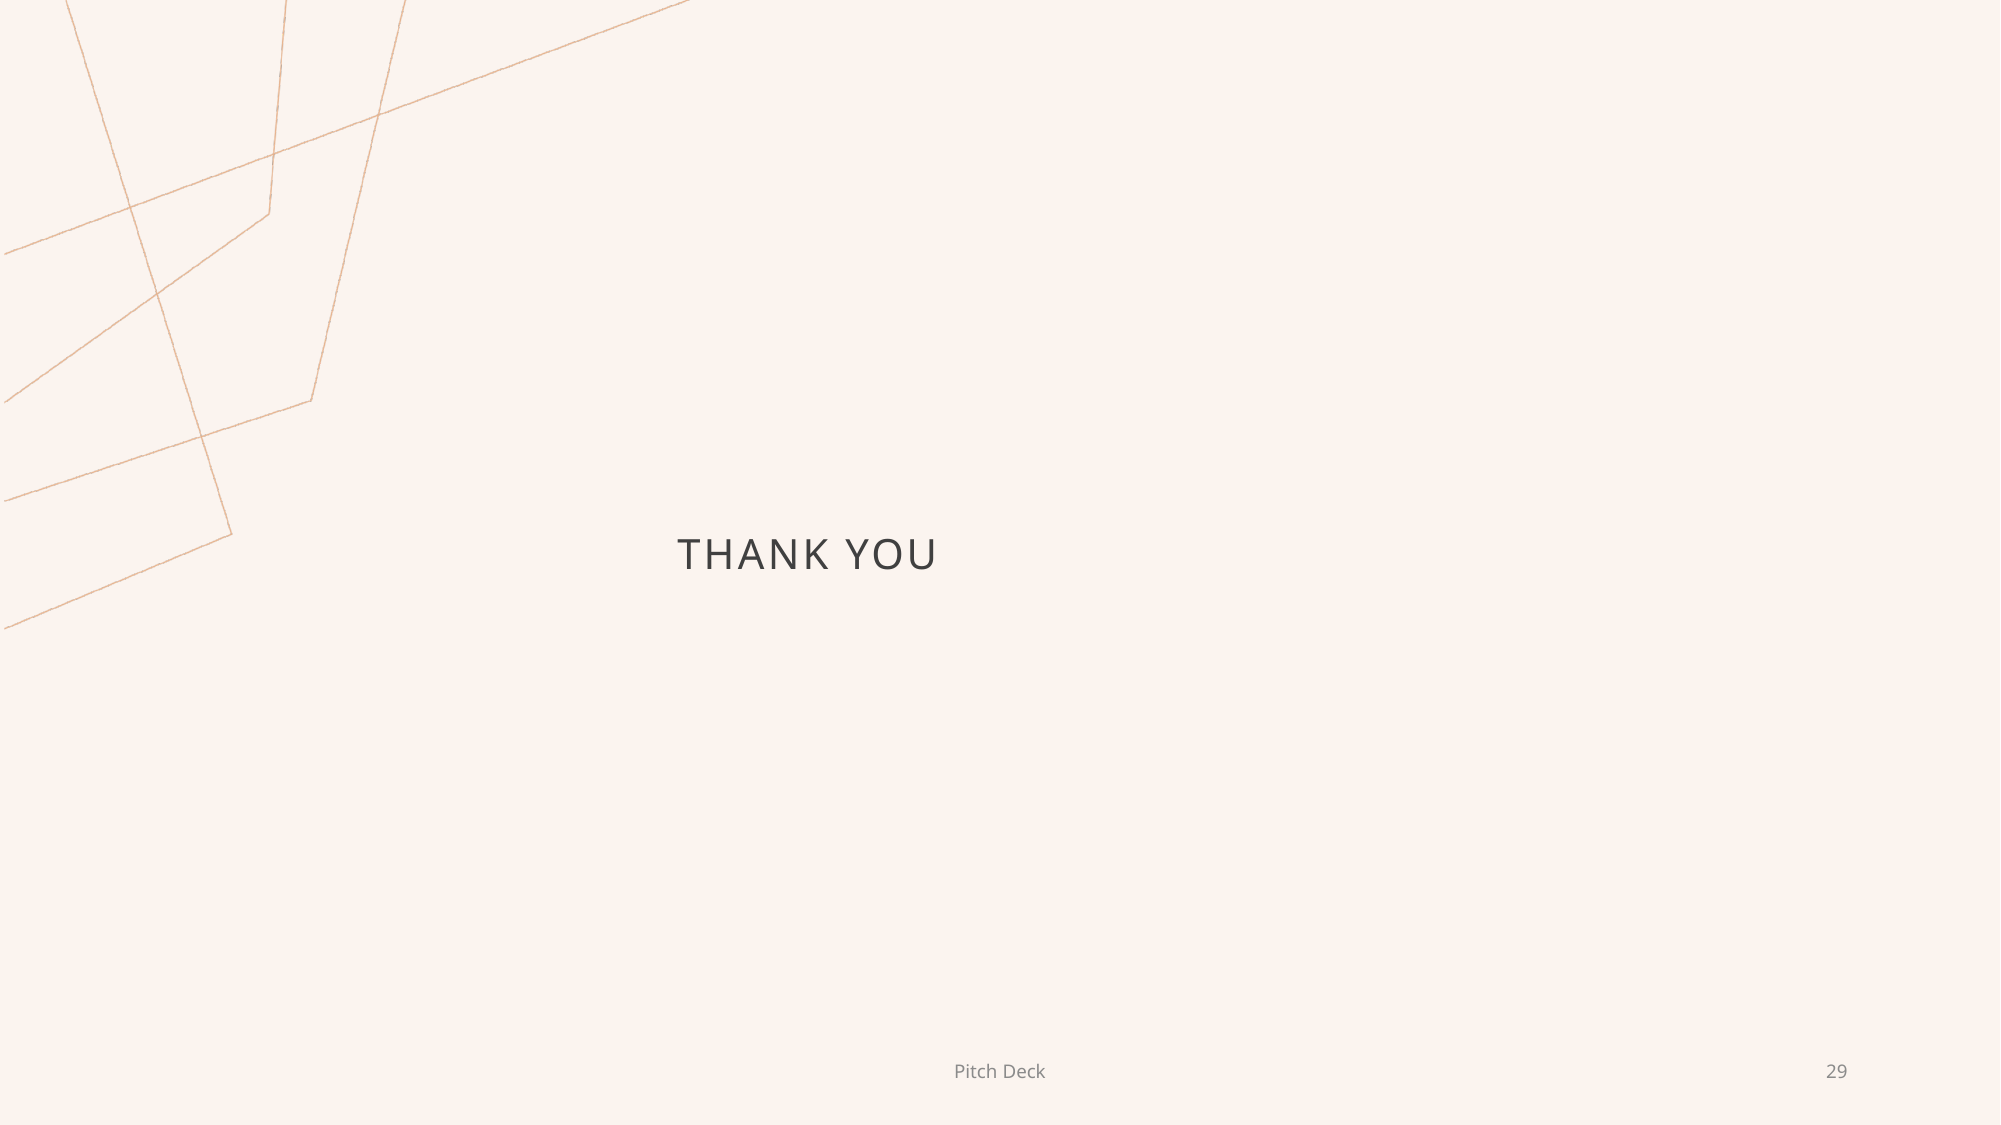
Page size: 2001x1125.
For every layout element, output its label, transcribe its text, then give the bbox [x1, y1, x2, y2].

list THANK YOU [662, 450, 1310, 587]
picture [4, 0, 721, 642]
footer Pitch Deck [662, 1042, 1338, 1103]
slide_number 29 [1412, 1042, 1863, 1103]
